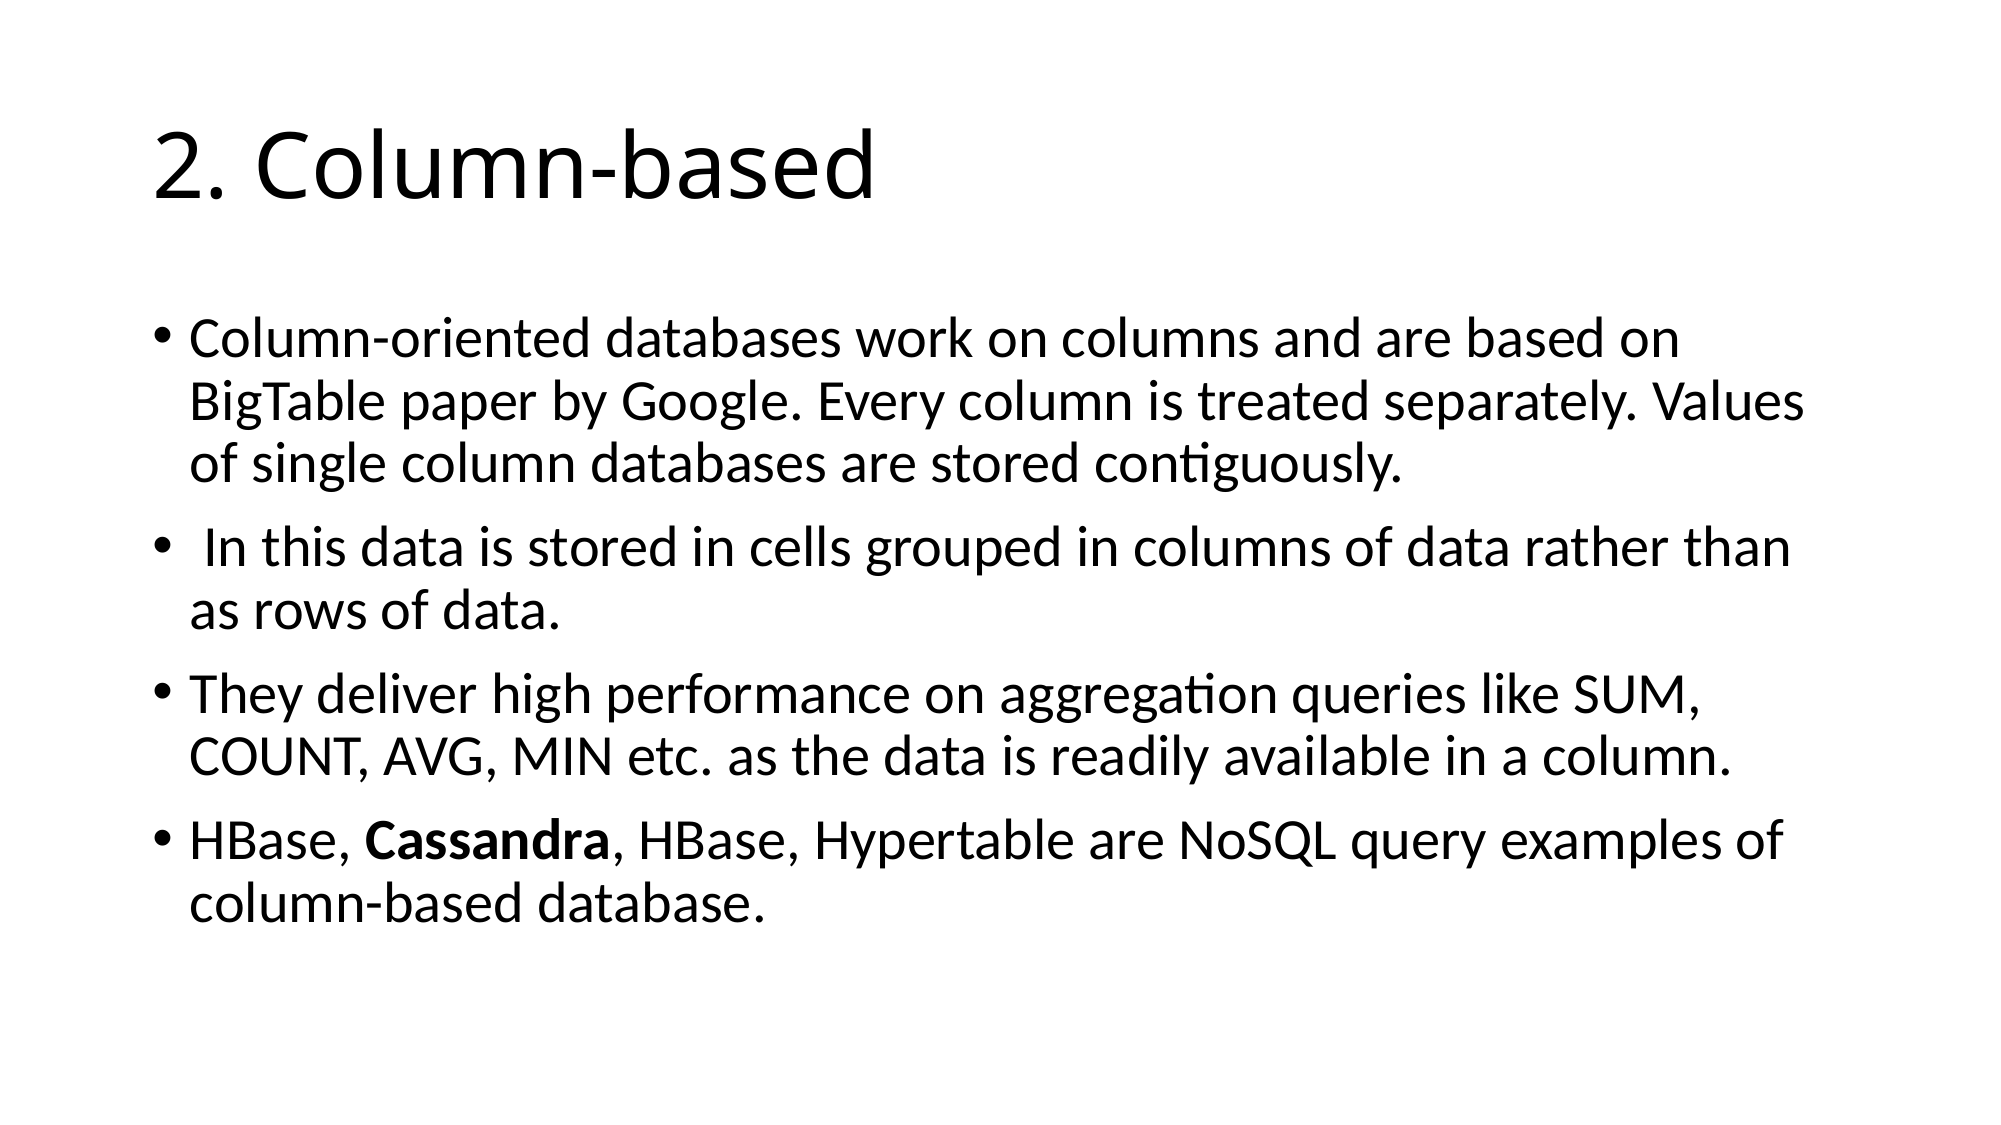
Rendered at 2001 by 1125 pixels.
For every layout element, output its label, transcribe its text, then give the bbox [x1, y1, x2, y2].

title 2. Column-based [137, 59, 1863, 278]
list Column-oriented databases work on columns and are based on BigTable paper by Google. Every column is treated separately. Values of single column databases are stored contiguously. In this data is stored in cells grouped in columns of data rather than as rows of data. They deliver high performance on aggregation queries like SUM, COUNT, AVG, MIN etc. as the data is readily available in a column. HBase, Cassandra, HBase, Hypertable are NoSQL query examples of column-based database. [137, 299, 1863, 1014]
